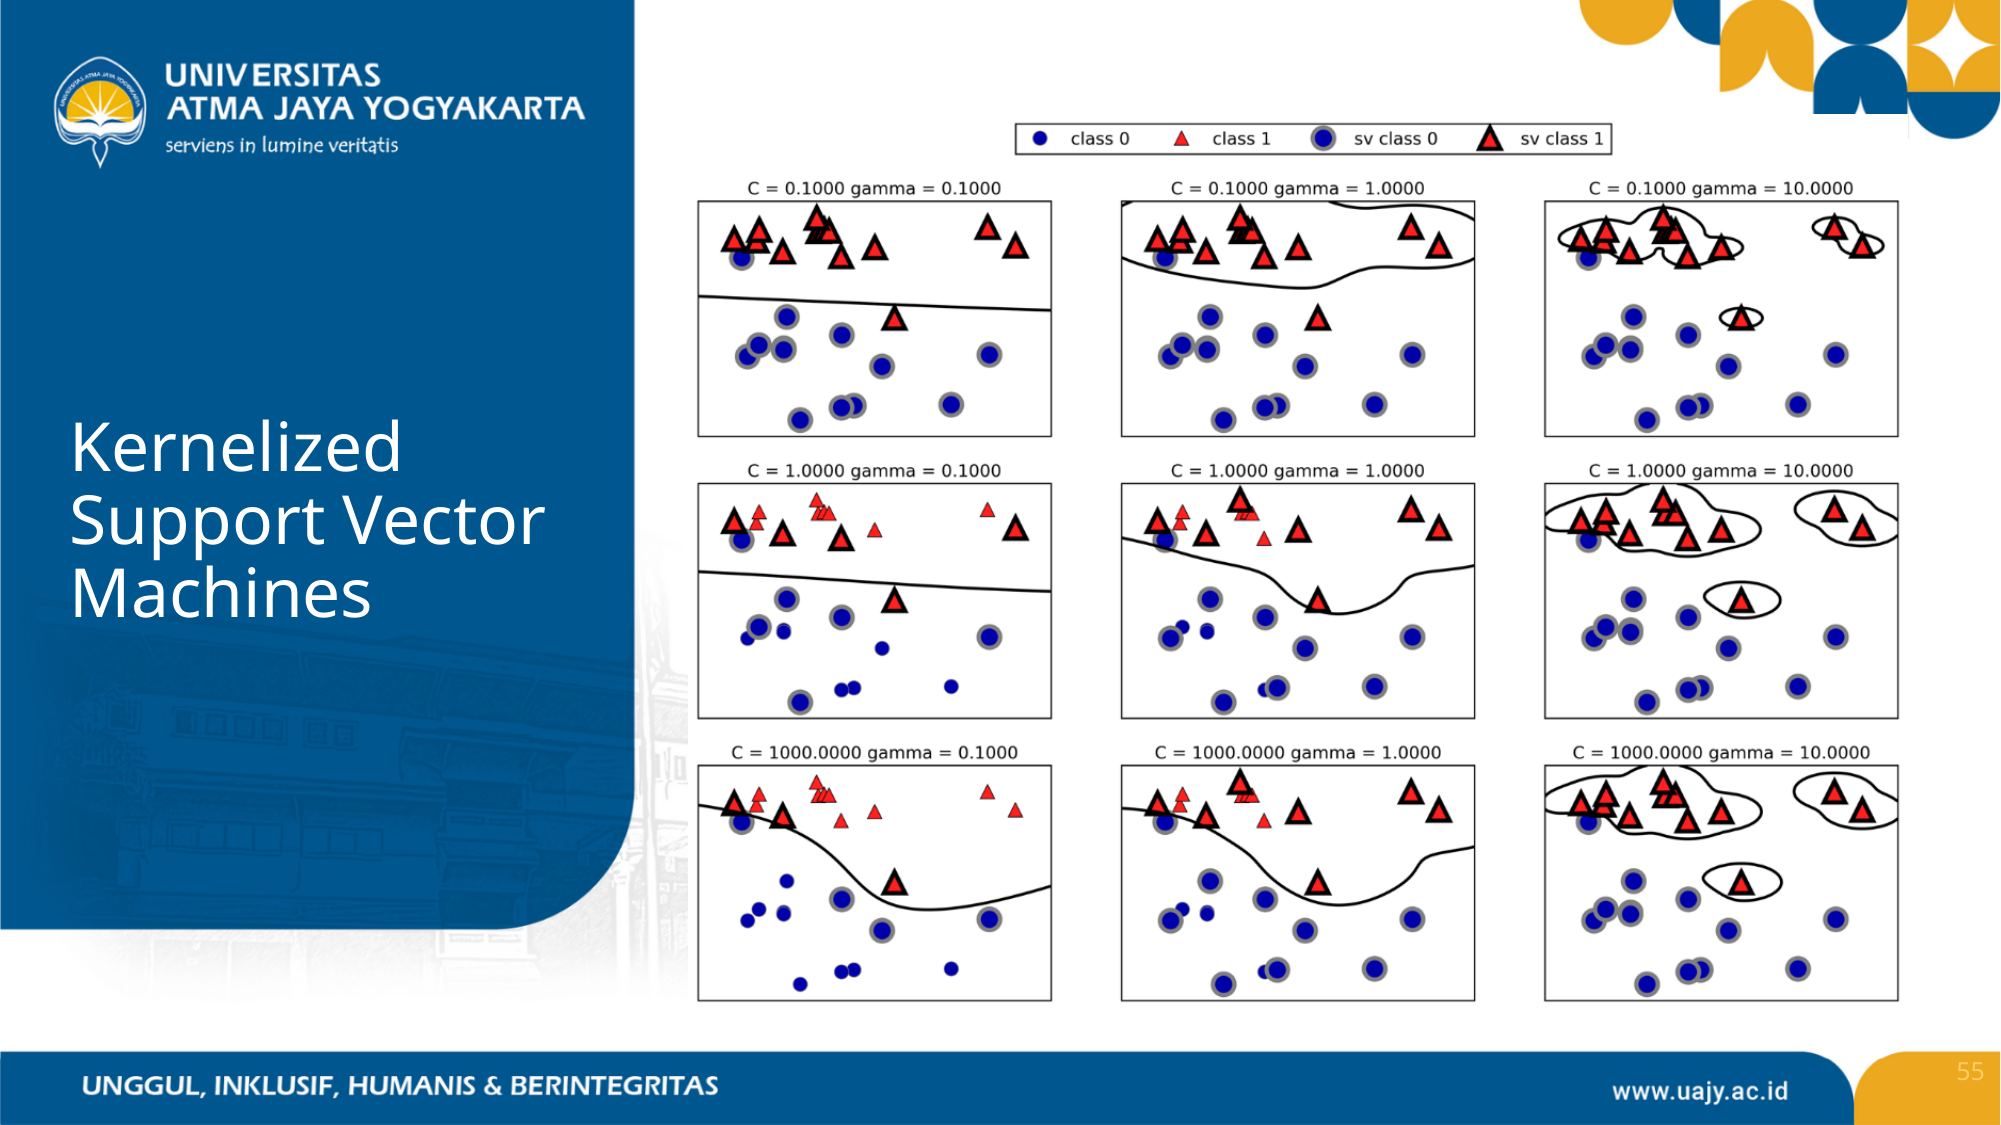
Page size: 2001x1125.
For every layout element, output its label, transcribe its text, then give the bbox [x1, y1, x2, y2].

picture [0, 0, 2001, 1125]
title Kernelized Support Vector Machines [54, 369, 574, 677]
slide_number 55 [1550, 1042, 2000, 1103]
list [687, 114, 1908, 1011]
